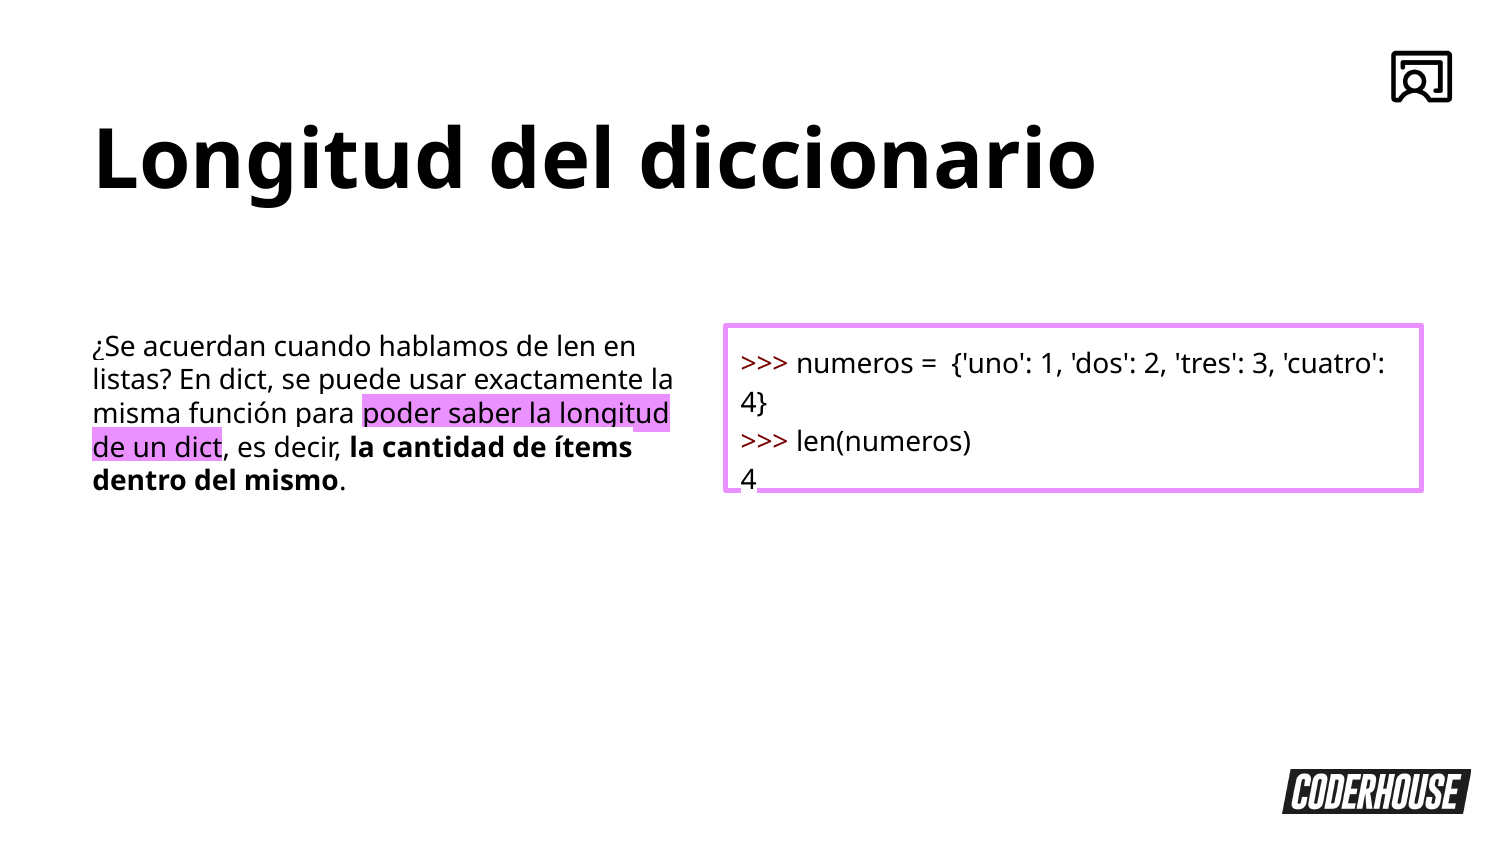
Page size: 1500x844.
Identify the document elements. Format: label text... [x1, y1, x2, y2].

picture [1281, 769, 1471, 814]
text_box >>> numeros = {'uno': 1, 'dos': 2, 'tres': 3, 'cuatro': 4} >>> len(numeros) 4 [725, 325, 1422, 491]
text_box ¿Se acuerdan cuando hablamos de len en listas? En dict, se puede usar exactamente la misma función para poder saber la longitud de un dict, es decir, la cantidad de ítems dentro del mismo. [77, 312, 707, 844]
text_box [1361, 15, 1483, 138]
text_box Longitud del diccionario [77, 101, 1414, 222]
